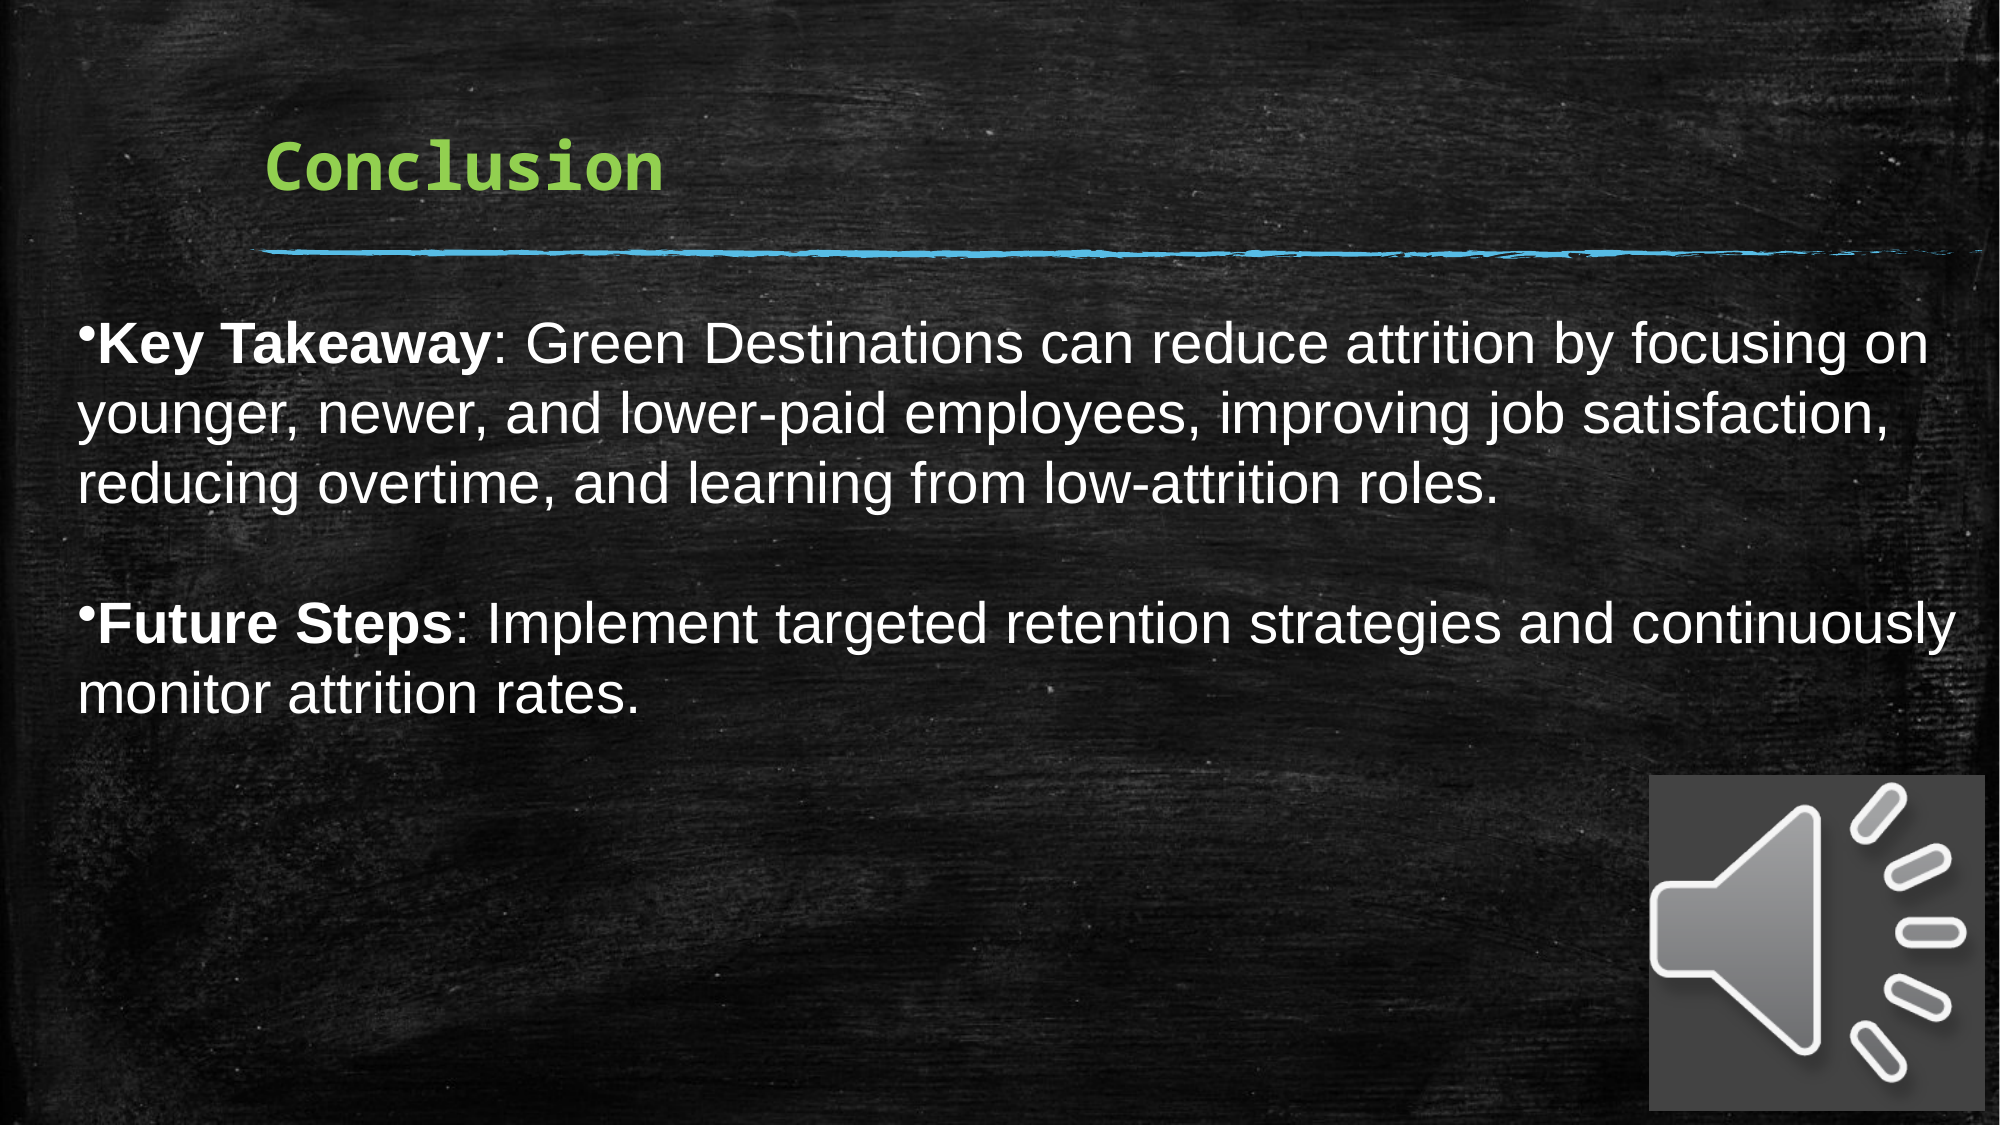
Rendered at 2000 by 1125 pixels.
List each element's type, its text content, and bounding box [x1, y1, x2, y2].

picture [1648, 773, 1986, 1112]
title Conclusion [249, 45, 1750, 189]
list Key Takeaway: Green Destinations can reduce attrition by focusing on younger, newer, and lower-paid employees, improving job satisfaction, reducing overtime, and learning from low-attrition roles. Future Steps: Implement targeted retention strategies and continuously monitor attrition rates. [62, 189, 1975, 842]
